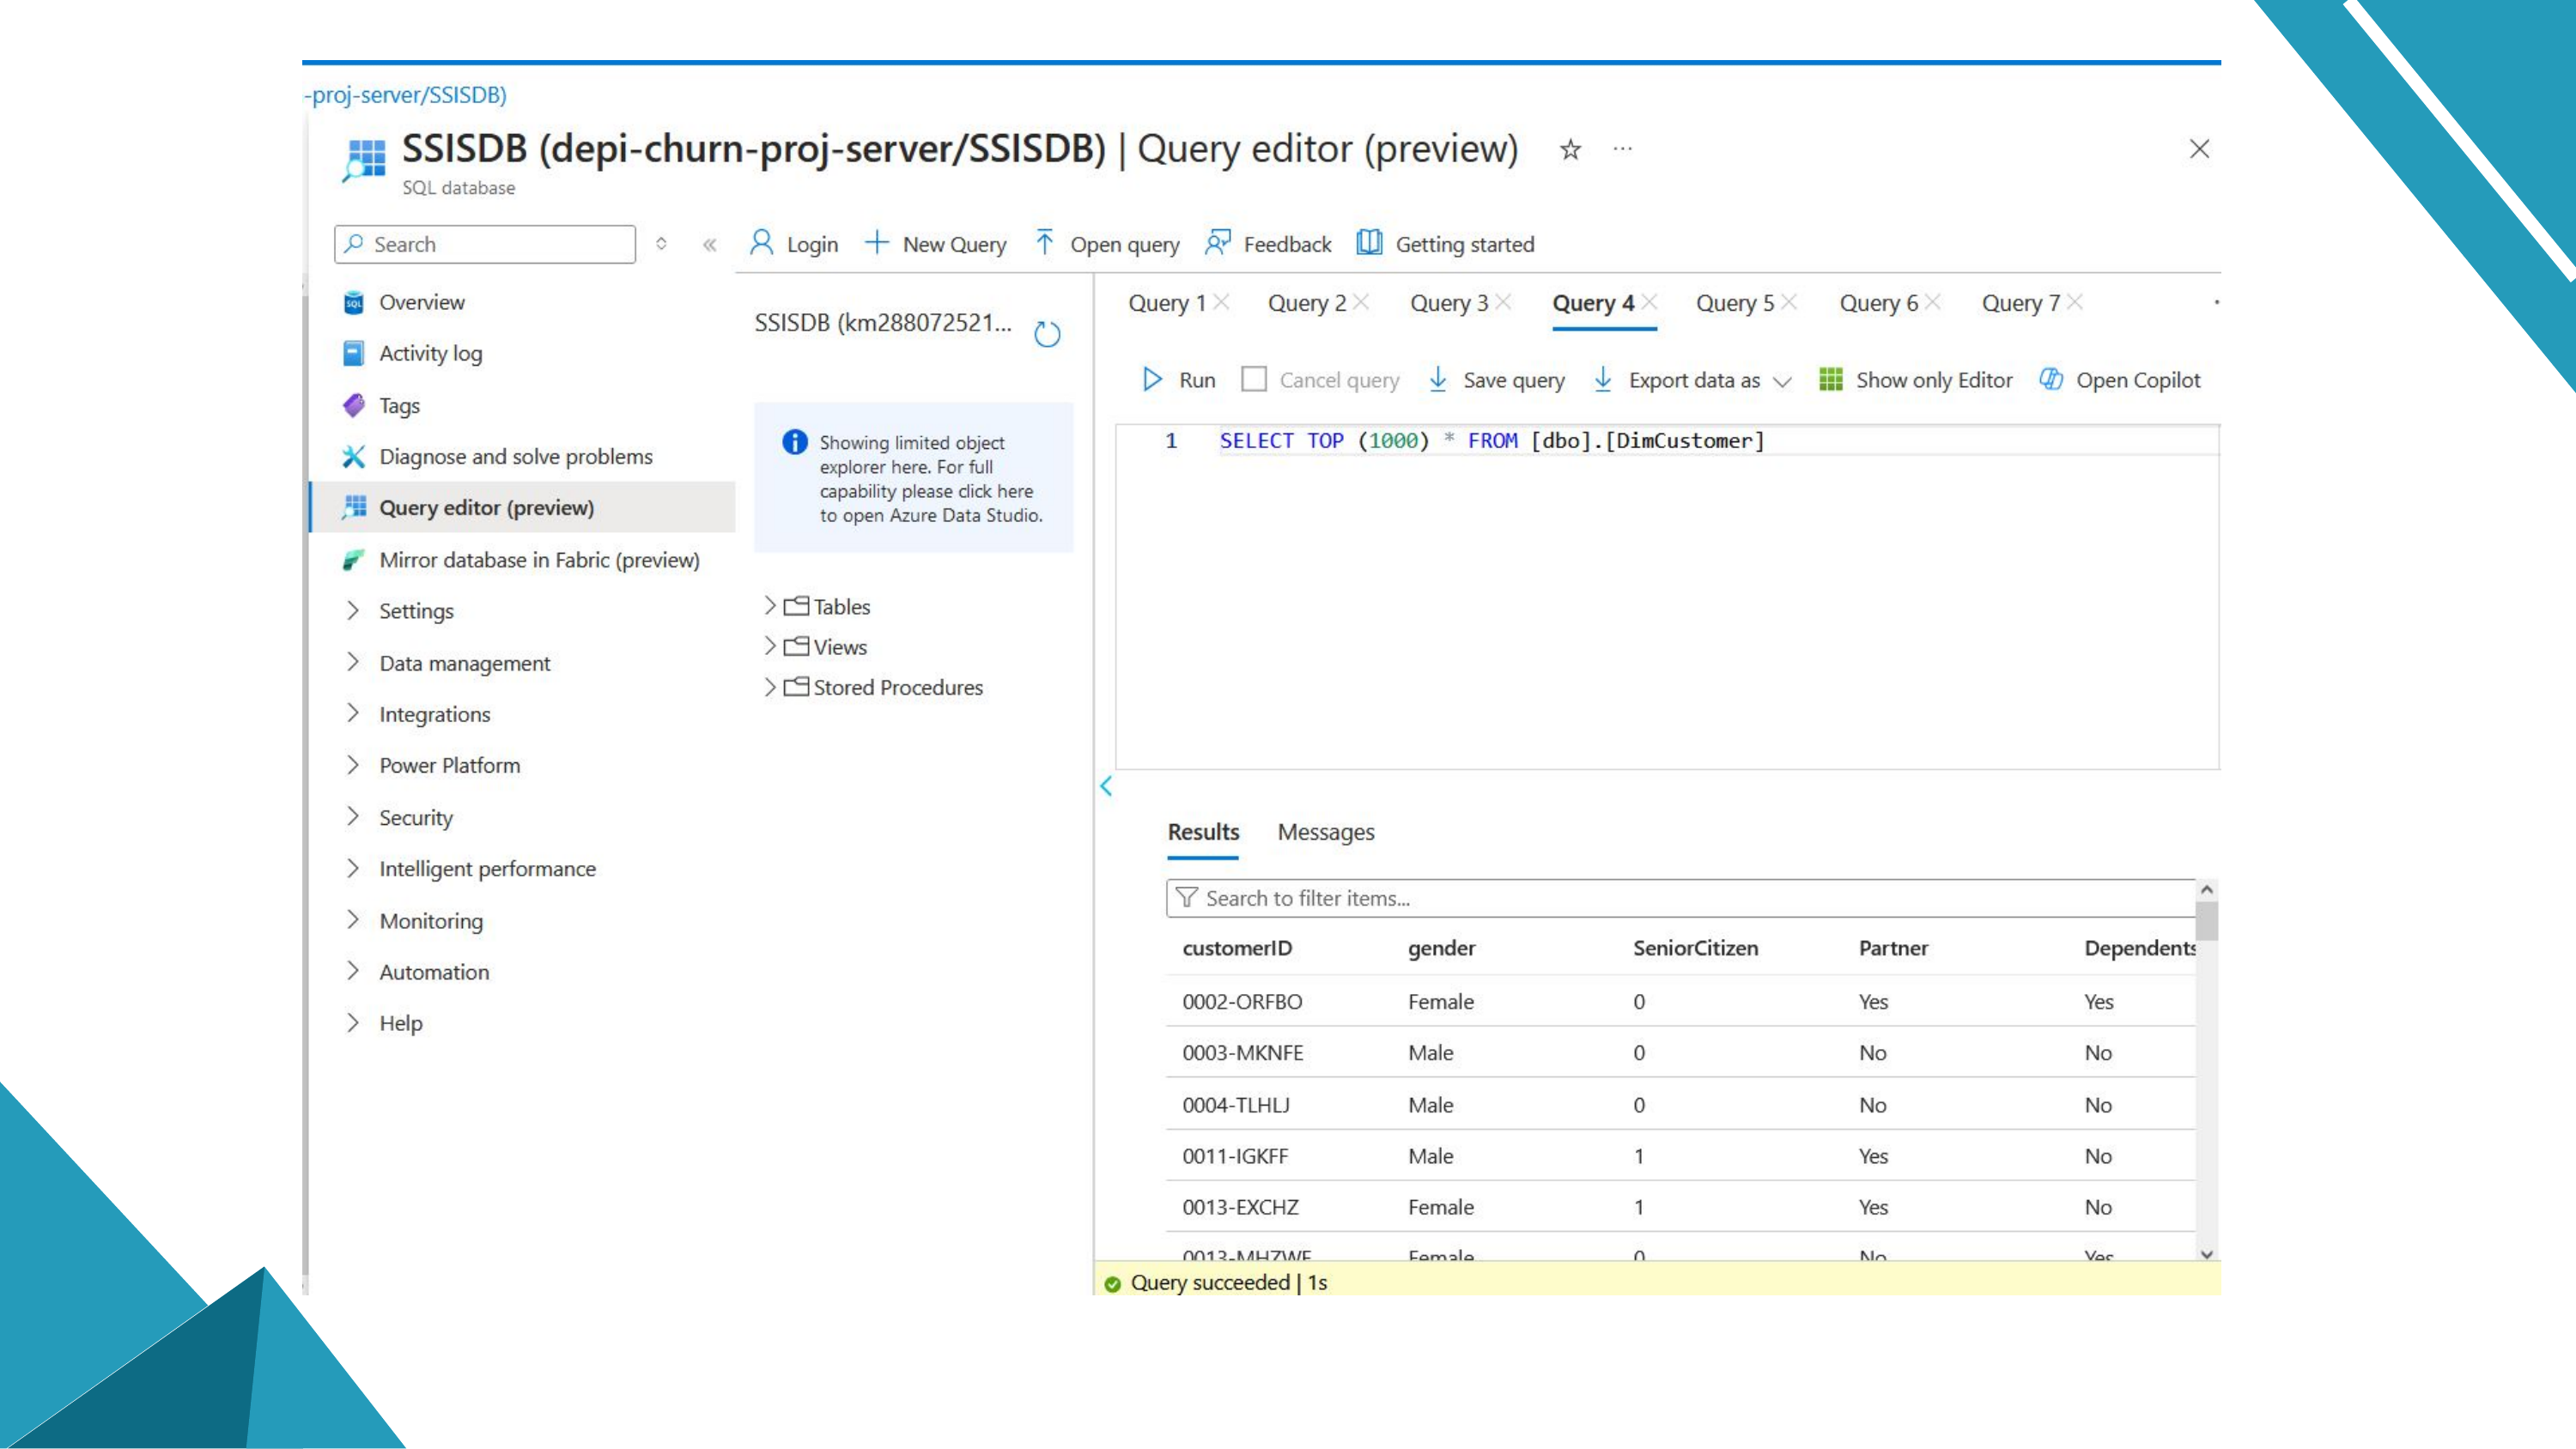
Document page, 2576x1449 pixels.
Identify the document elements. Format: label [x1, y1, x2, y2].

picture [301, 60, 2221, 1295]
text_box [0, 1081, 407, 1449]
text_box [2253, 0, 2576, 394]
